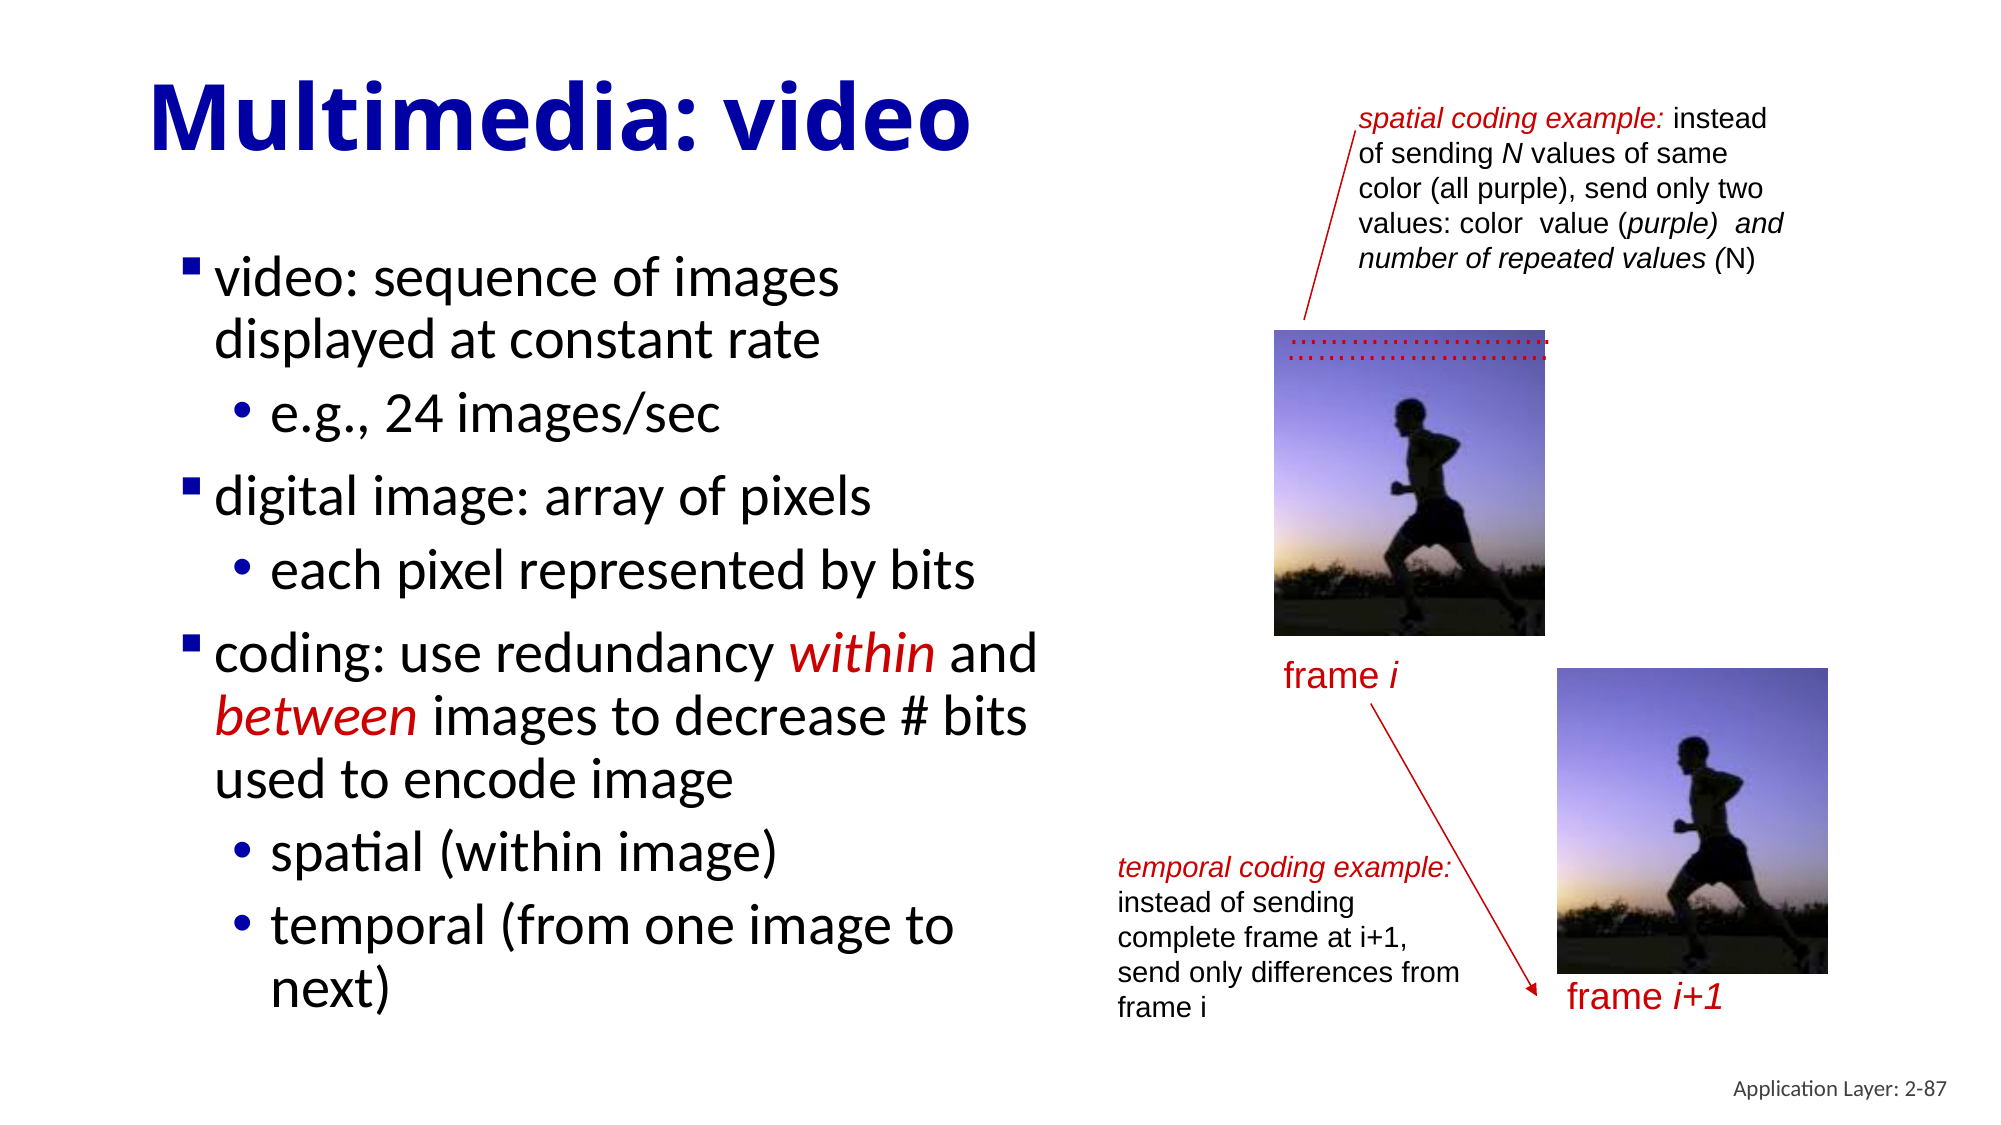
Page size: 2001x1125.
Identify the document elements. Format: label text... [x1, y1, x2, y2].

picture [1557, 668, 1828, 974]
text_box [1102, 703, 1537, 1033]
slide_number Application Layer: 2-87 [1512, 1056, 1963, 1117]
text_box frame i [1268, 643, 1413, 703]
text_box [1267, 92, 1805, 377]
text_box video: sequence of images displayed at constant rate e.g., 24 images/sec digital image: array of pixels each pixel represented by bits coding: use redundancy within and between images to decrease # bits used to encode image spatial (within image) temporal (from one image to next) [141, 238, 1079, 1044]
title Multimedia: video [131, 47, 1856, 195]
text_box frame i+1 [1552, 964, 1740, 1024]
picture [1274, 377, 1545, 636]
